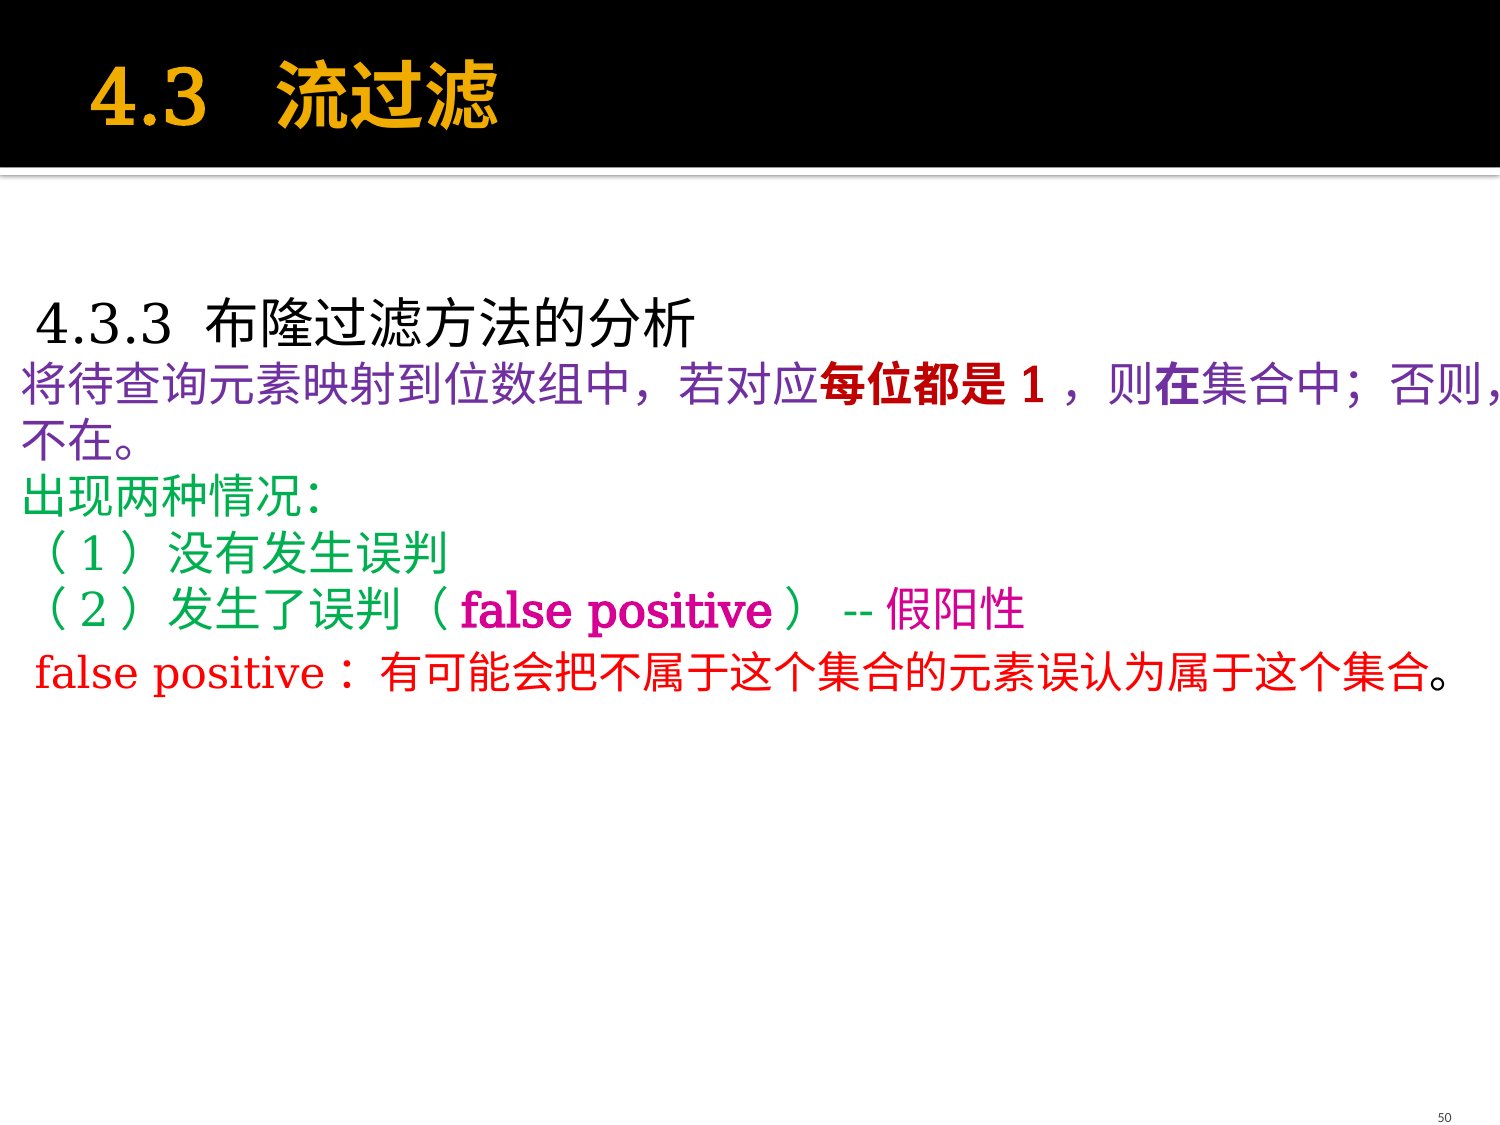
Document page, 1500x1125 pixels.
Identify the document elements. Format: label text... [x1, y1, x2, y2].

slide_number 50 [1345, 1080, 1467, 1125]
list 4.3.3 布隆过滤方法的分析 将待查询元素映射到位数组中，若对应每位都是1，则在集合中；否则，不在。 出现两种情况： （1）没有发生误判 （2）发生了误判（false positive）--假阳性 false positive：有可能会把不属于这个集合的元素误认为属于这个集合。 [11, 273, 1500, 985]
title 4.3 流过滤 [75, 12, 1425, 175]
